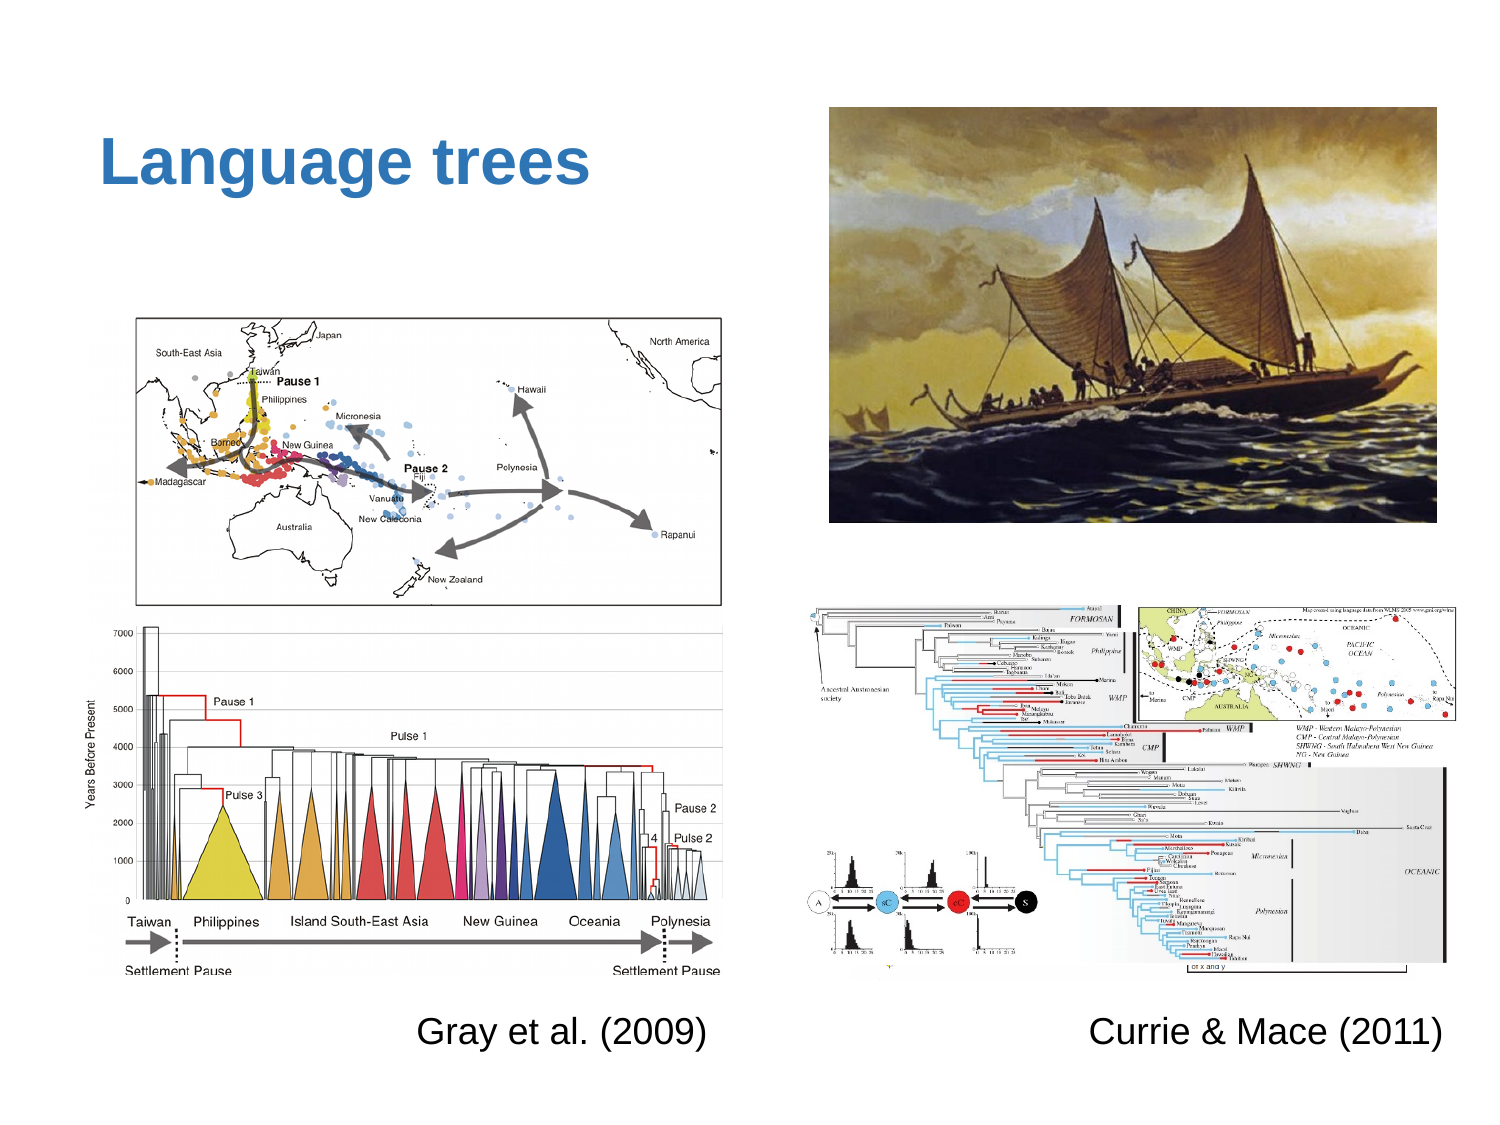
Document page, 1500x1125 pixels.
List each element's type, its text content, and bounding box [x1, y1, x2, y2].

picture [85, 317, 723, 975]
picture [829, 107, 1437, 523]
text_box Currie & Mace (2011) [809, 999, 1459, 1060]
picture [802, 599, 1459, 980]
text_box Gray et al. (2009) [91, 999, 723, 1060]
text_box Language trees [84, 54, 1396, 262]
